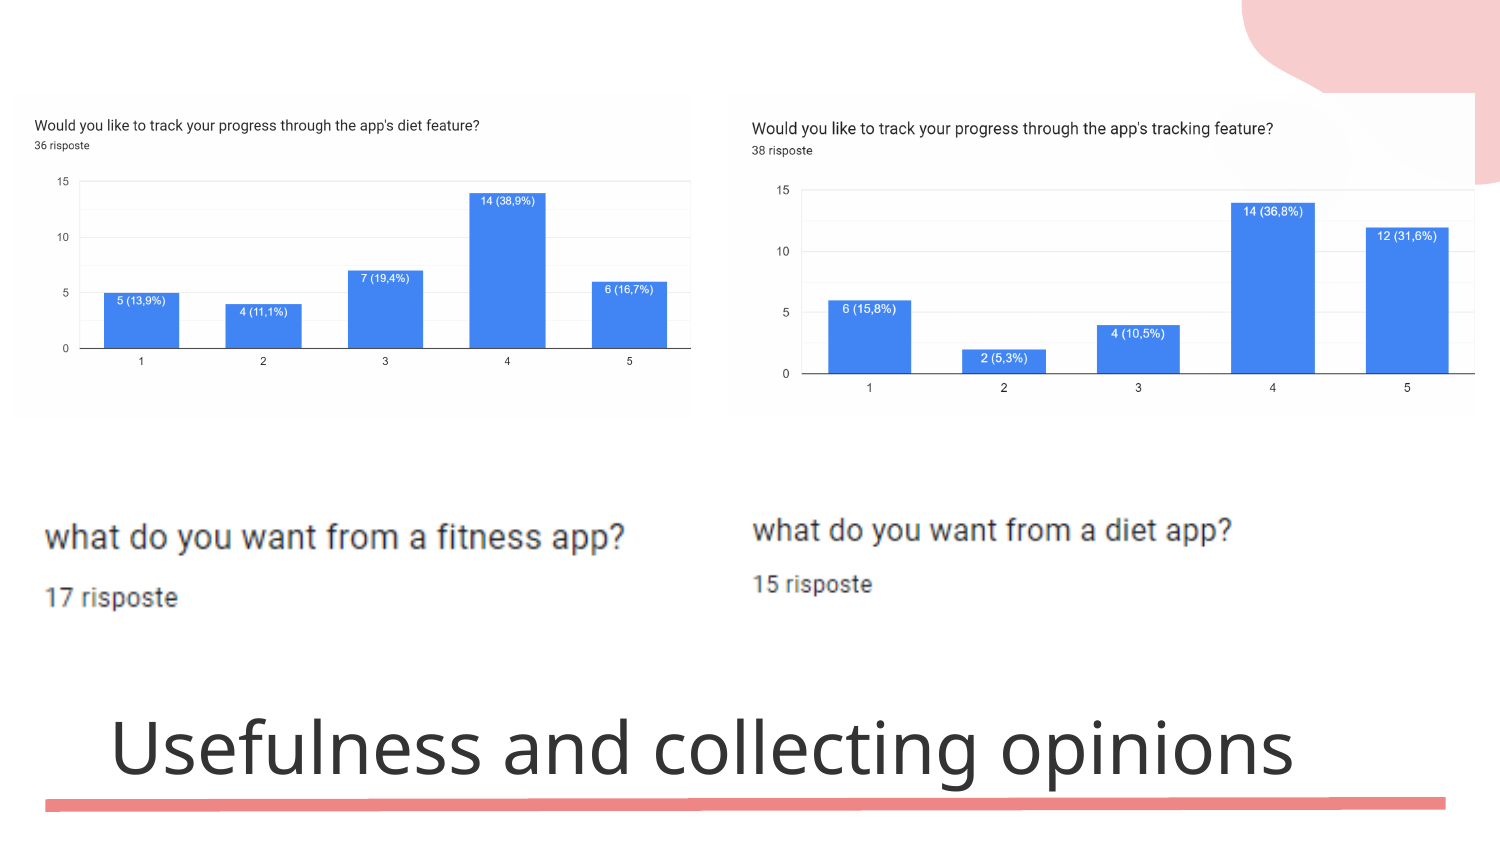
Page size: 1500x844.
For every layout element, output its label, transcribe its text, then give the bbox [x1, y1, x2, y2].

picture [727, 502, 1334, 639]
picture [12, 93, 691, 418]
picture [727, 93, 1488, 418]
text_box Usefulness and collecting opinions [94, 686, 1406, 799]
picture [12, 496, 652, 646]
